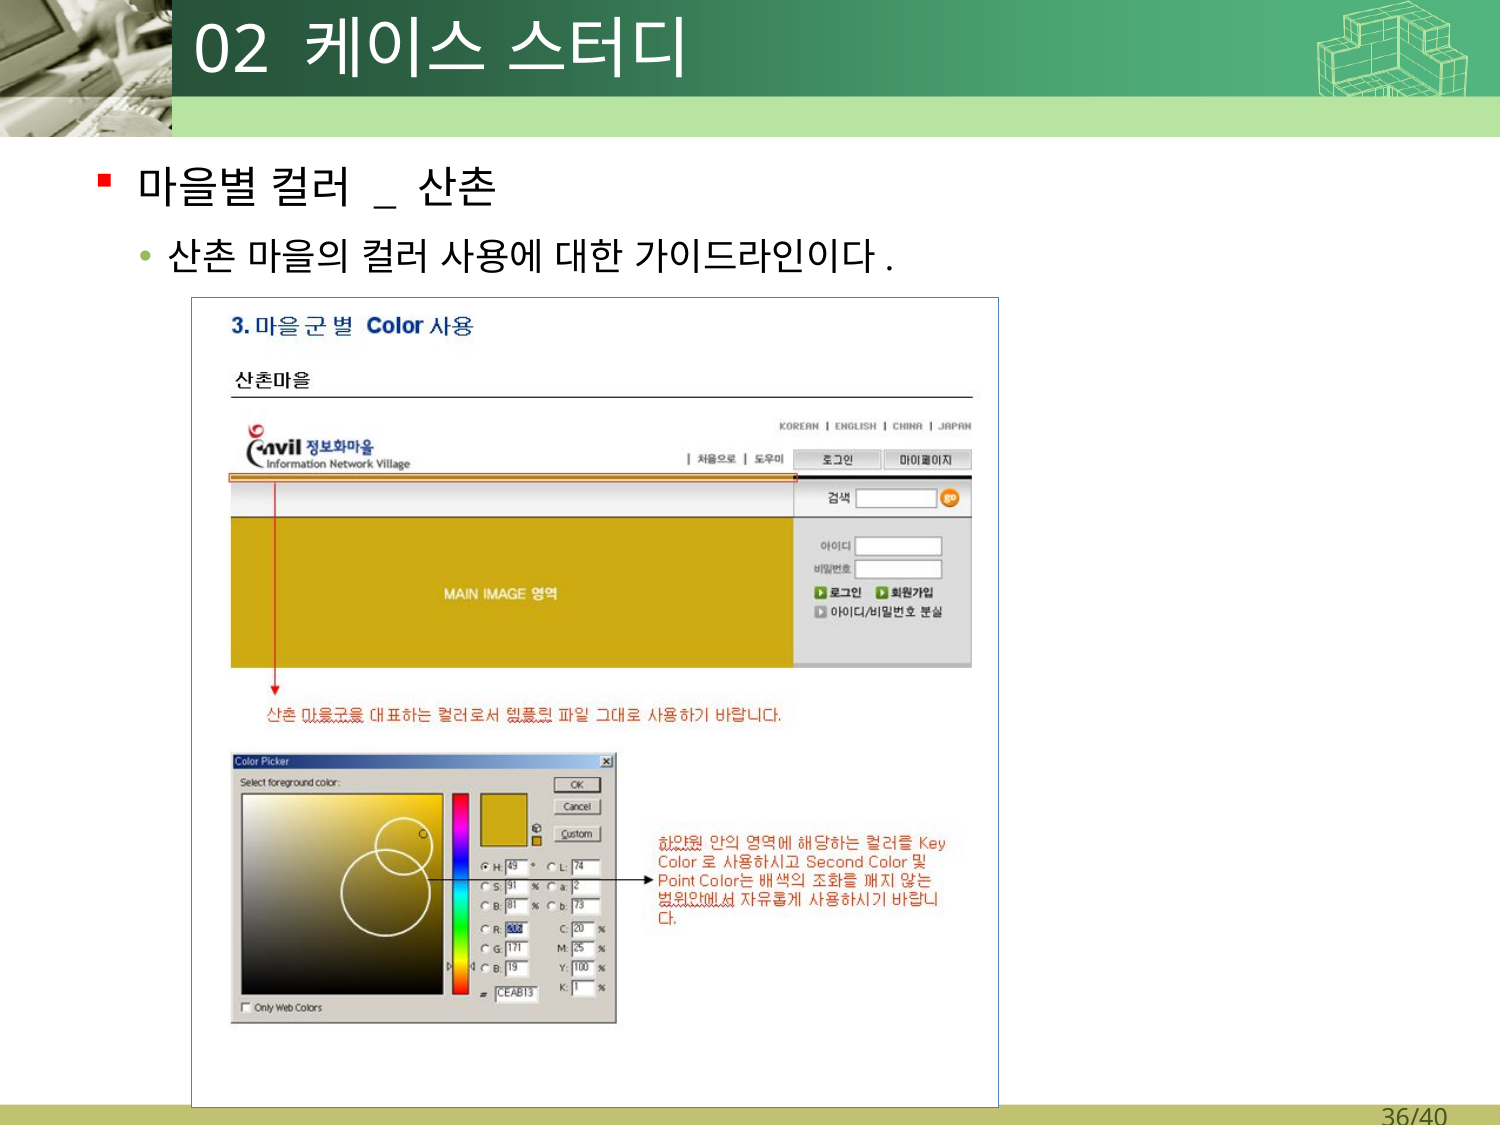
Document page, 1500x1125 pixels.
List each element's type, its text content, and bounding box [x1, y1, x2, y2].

picture [0, 0, 1500, 151]
picture [191, 296, 999, 1108]
title 02 케이스 스터디 [178, 9, 1339, 82]
list 마을별 컬러 _ 산촌 산촌 마을의 컬러 사용에 대한 가이드라인이다. [35, 152, 1465, 1079]
